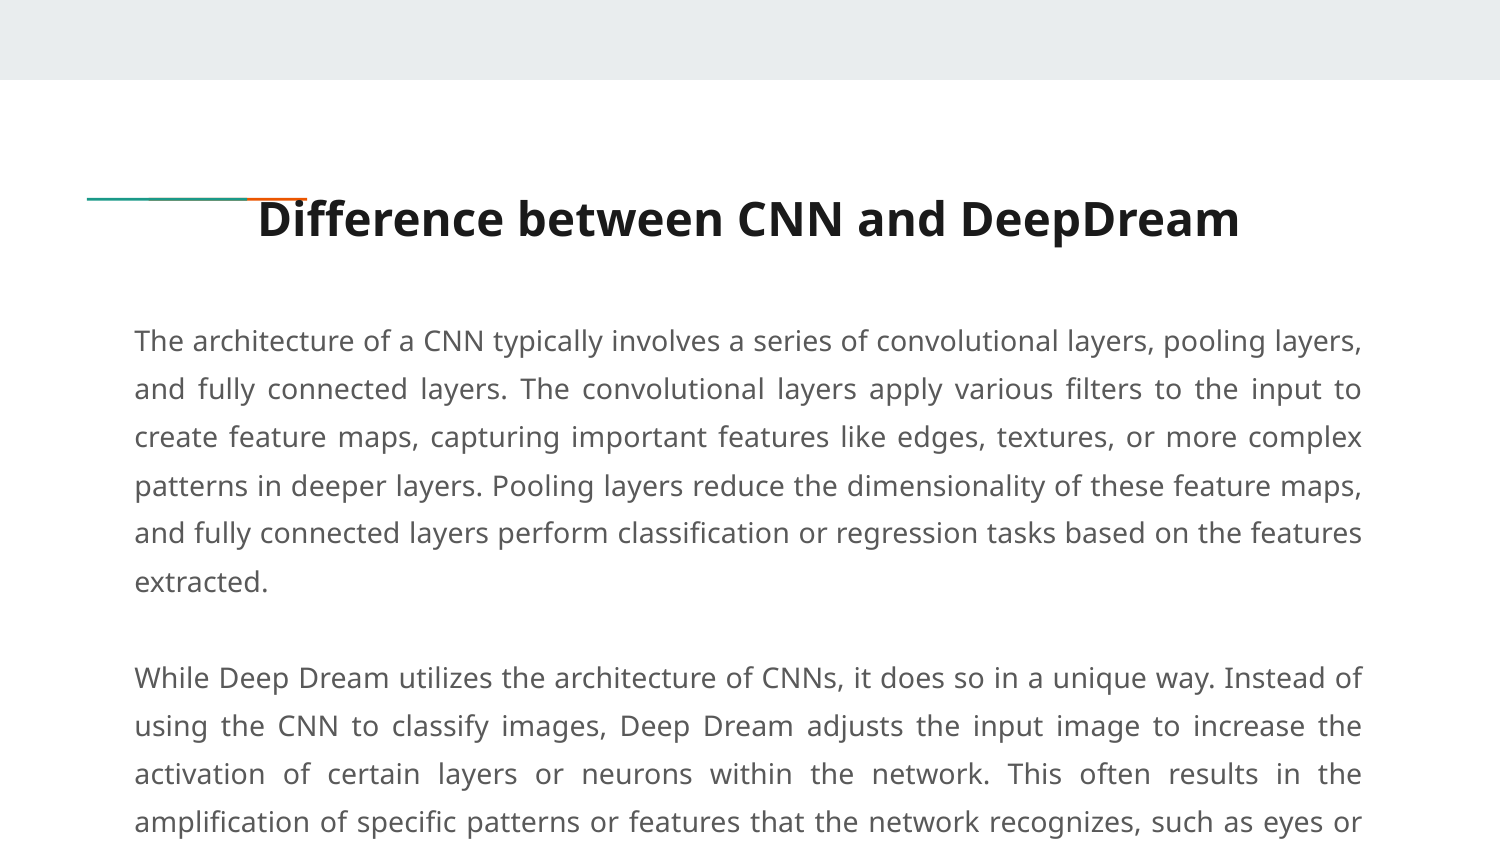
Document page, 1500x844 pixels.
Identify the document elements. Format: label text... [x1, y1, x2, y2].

list The architecture of a CNN typically involves a series of convolutional layers, pooling layers, and fully connected layers. The convolutional layers apply various filters to the input to create feature maps, capturing important features like edges, textures, or more complex patterns in deeper layers. Pooling layers reduce the dimensionality of these feature maps, and fully connected layers perform classification or regression tasks based on the features extracted. While Deep Dream utilizes the architecture of CNNs, it does so in a unique way. Instead of using the CNN to classify images, Deep Dream adjusts the input image to increase the activation of certain layers or neurons within the network. This often results in the amplification of specific patterns or features that the network recognizes, such as eyes or architectural structures. [119, 294, 1381, 666]
title Difference between CNN and DeepDream [119, 173, 1381, 262]
